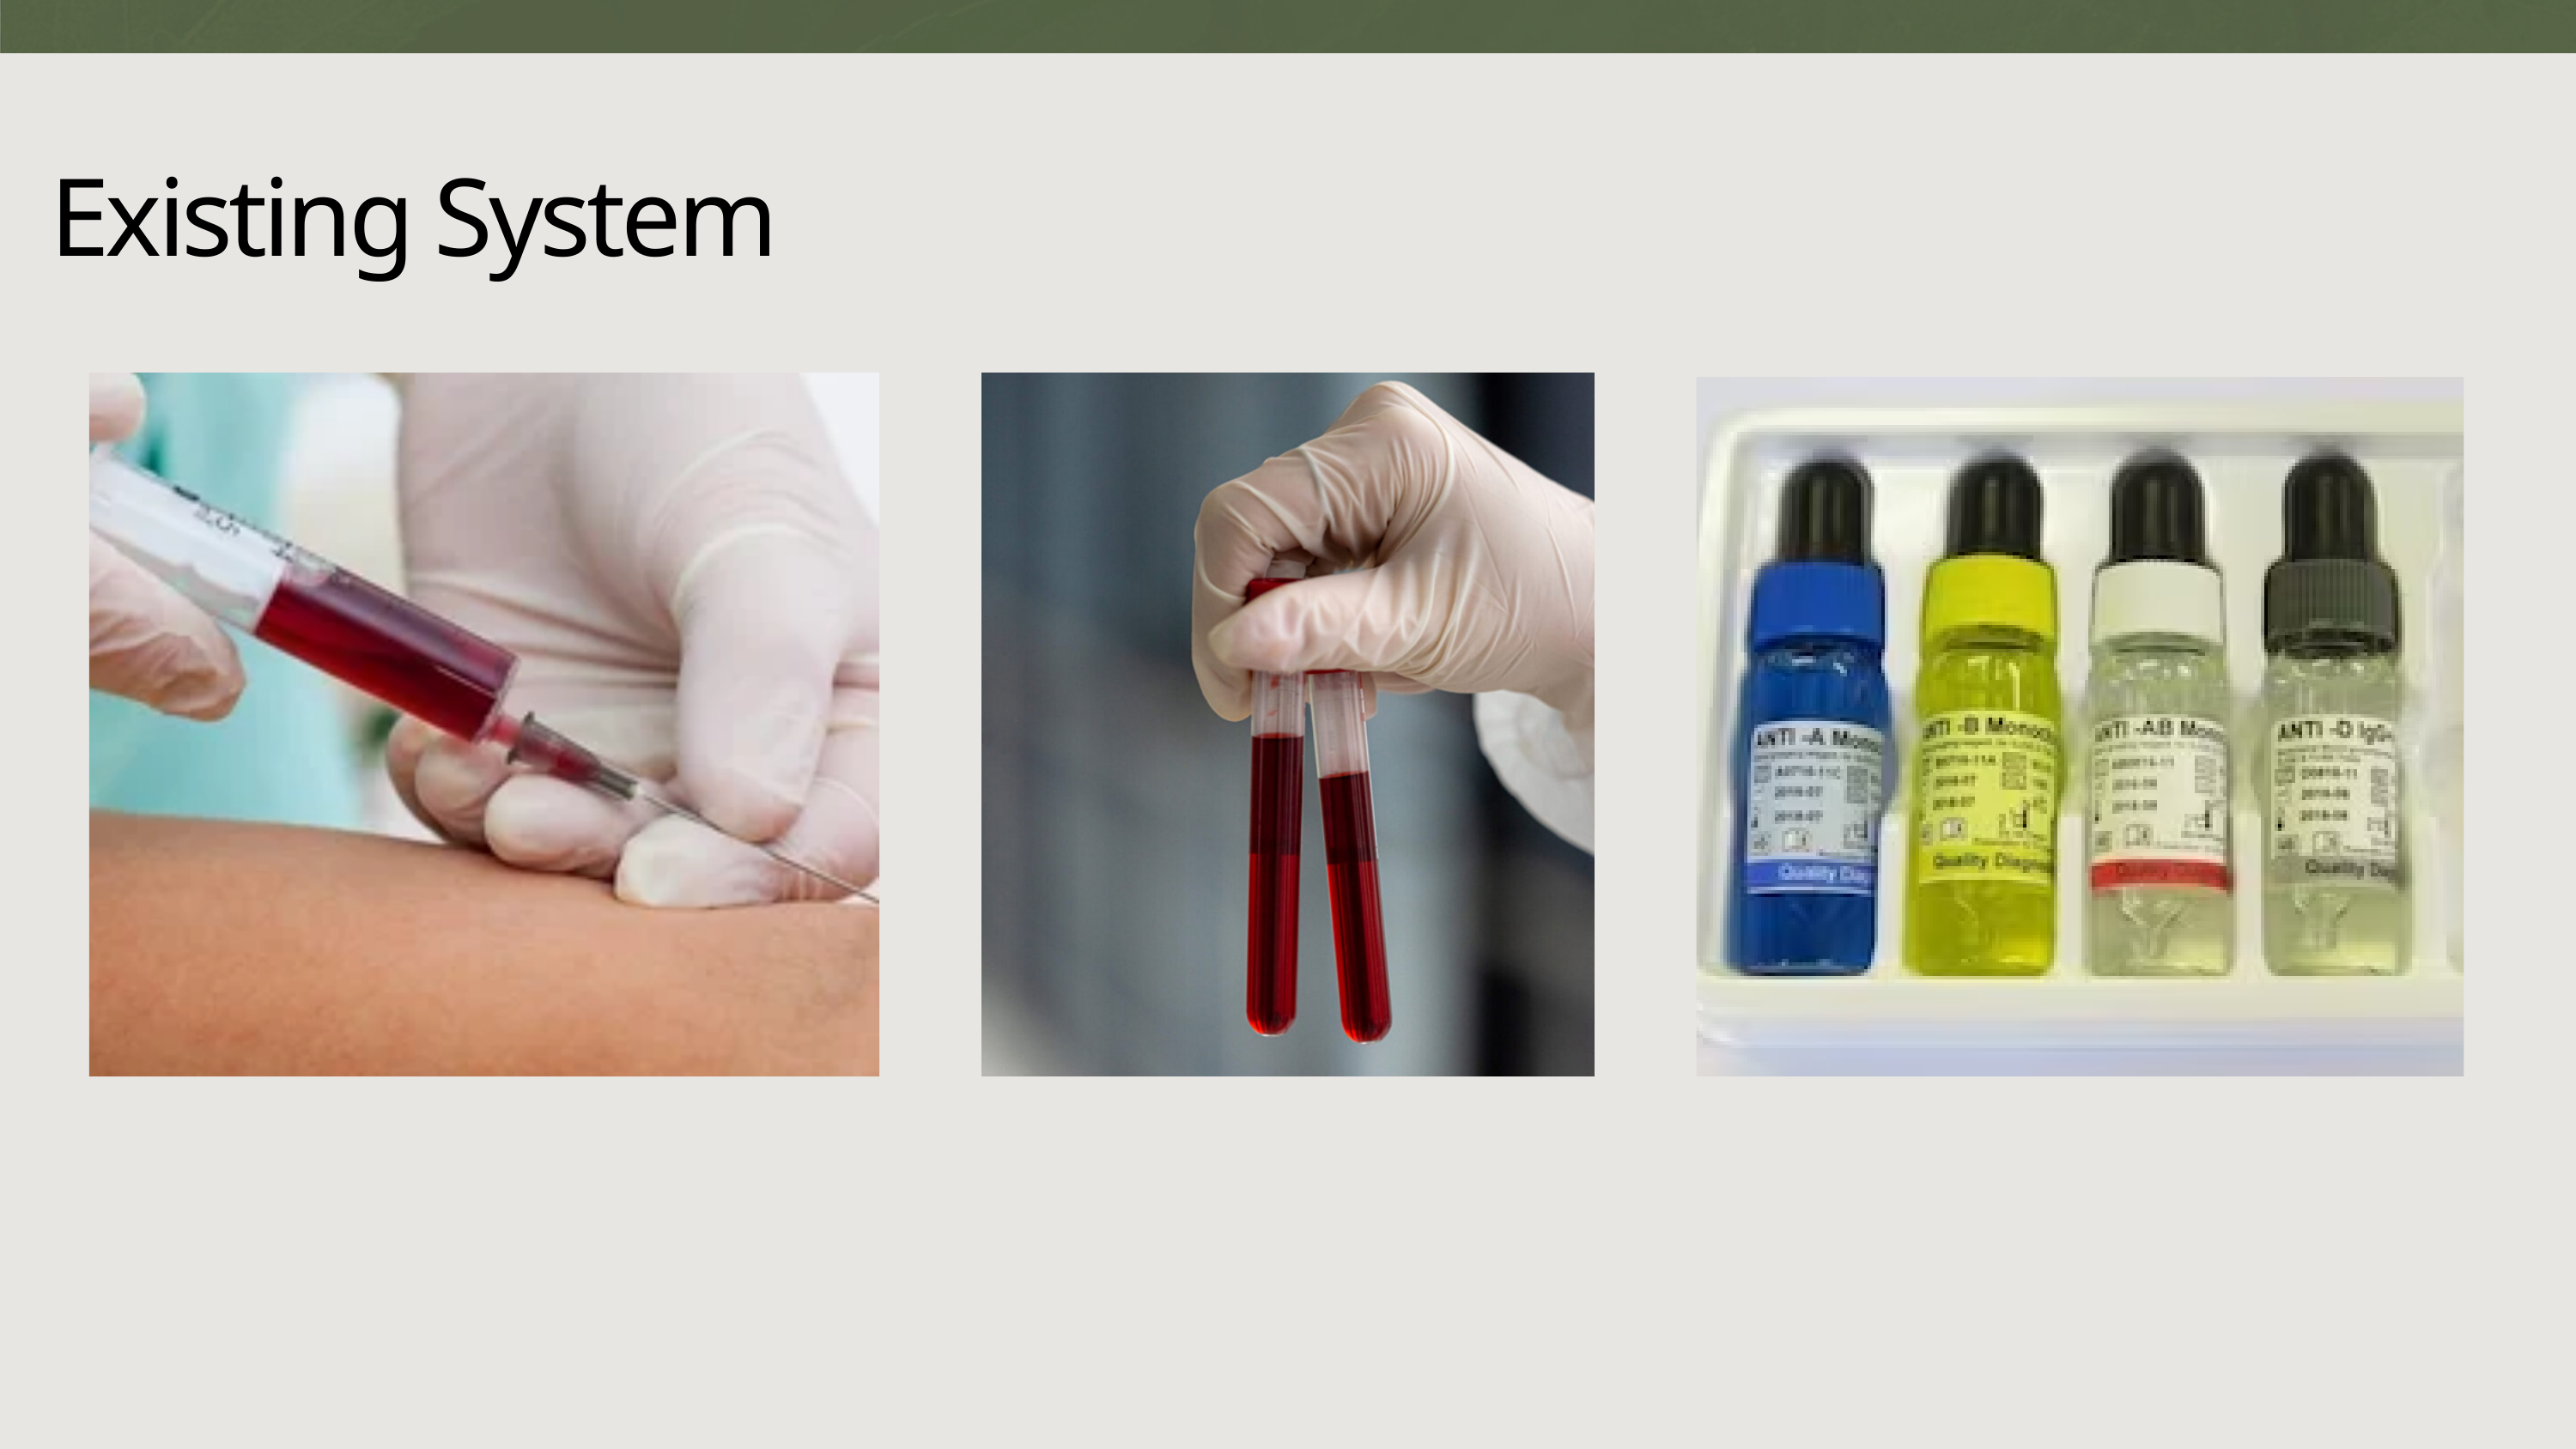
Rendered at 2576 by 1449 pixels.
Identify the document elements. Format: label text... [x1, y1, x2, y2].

text_box [88, 373, 880, 1076]
text_box [1696, 377, 2464, 1076]
text_box [0, 0, 2576, 53]
text_box [981, 373, 1595, 1076]
text_box Existing System [50, 127, 827, 278]
